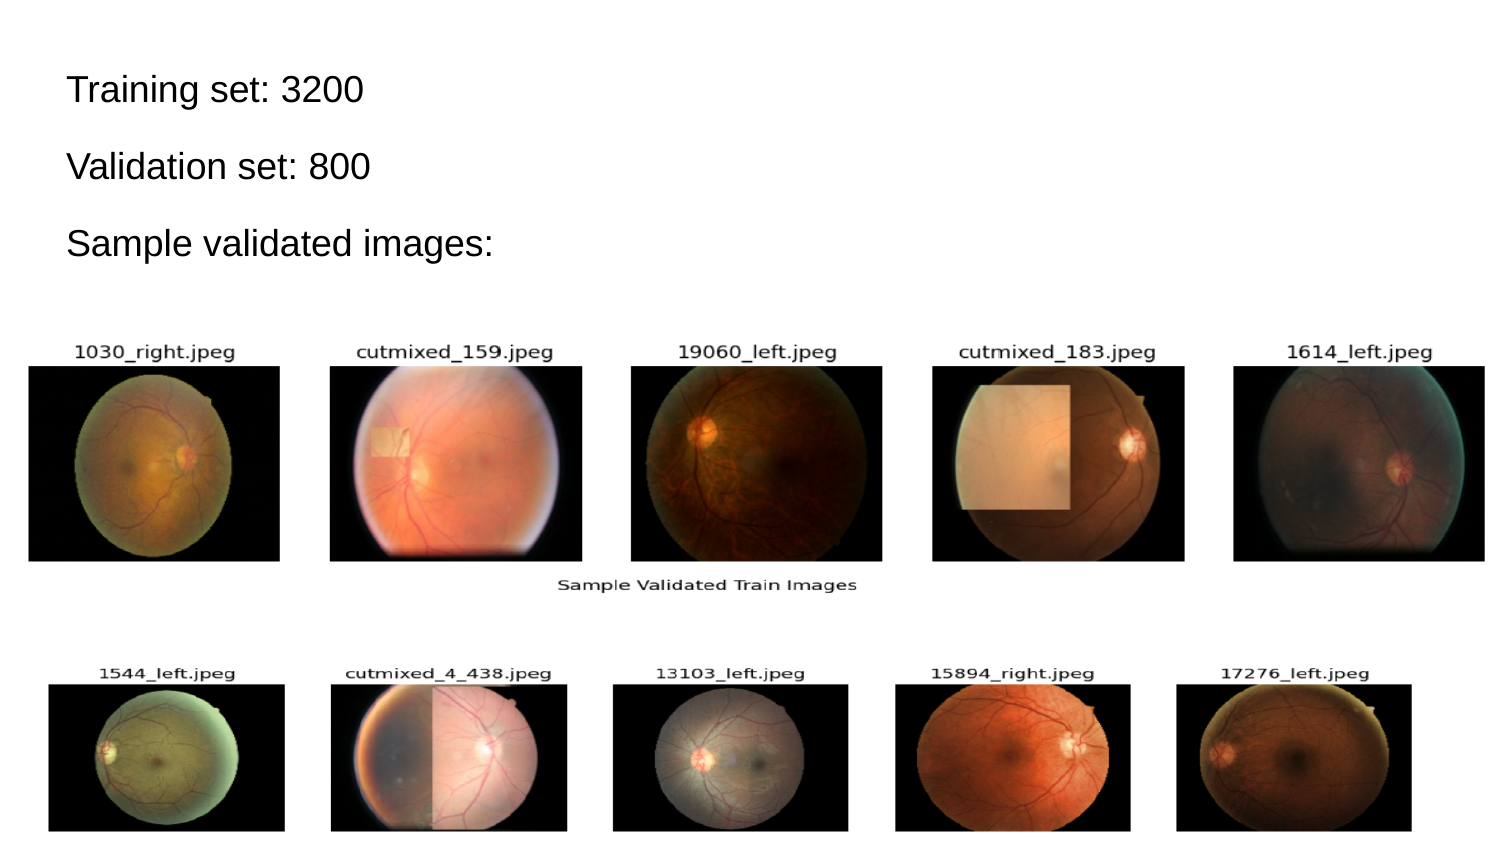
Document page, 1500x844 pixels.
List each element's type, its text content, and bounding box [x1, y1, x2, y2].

picture [0, 271, 1500, 844]
list Training set: 3200 Validation set: 800 Sample validated images: [51, 43, 1449, 269]
